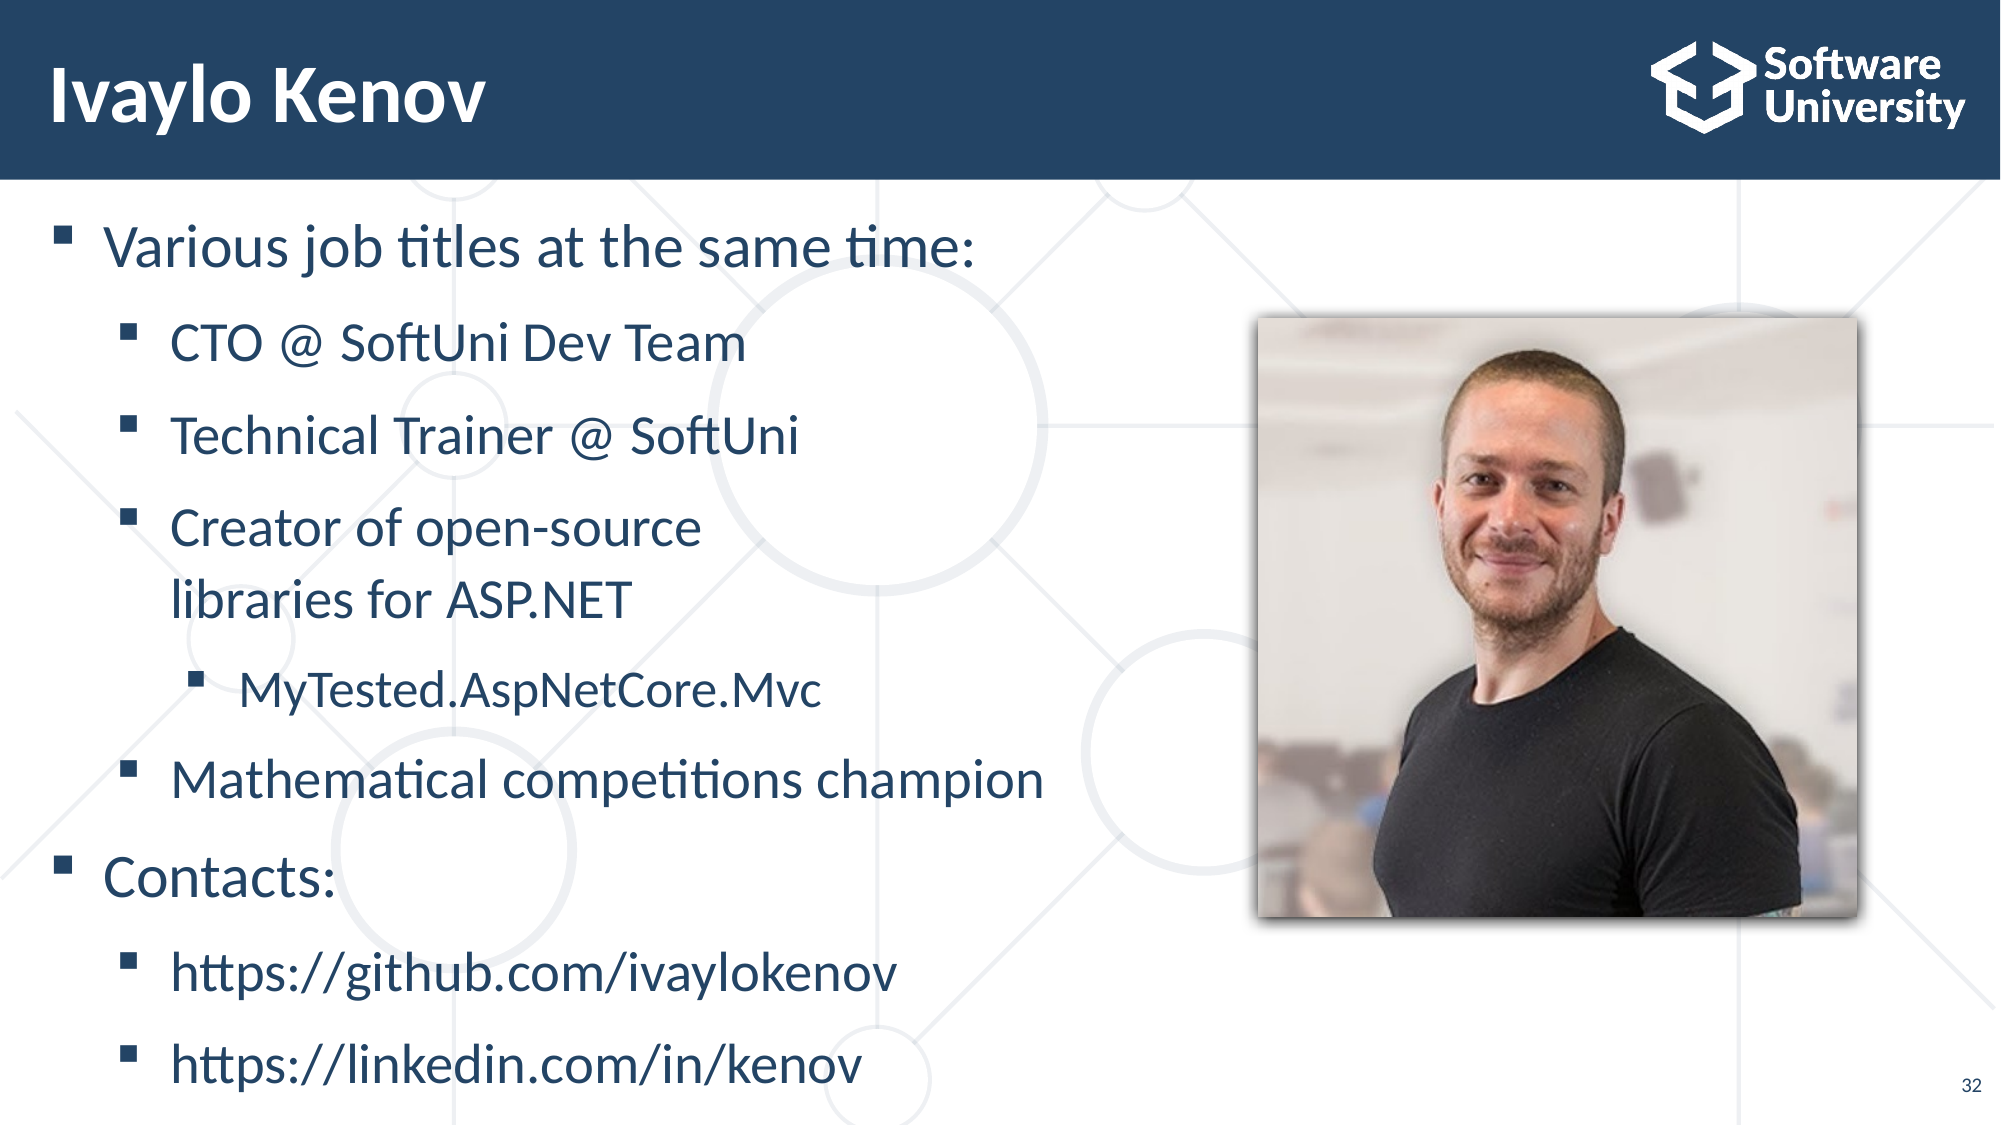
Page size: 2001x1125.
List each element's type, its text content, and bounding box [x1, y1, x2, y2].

picture [1651, 41, 1966, 134]
title Ivaylo Kenov [31, 16, 1625, 162]
list Various job titles at the same time: CTO @ SoftUni Dev Team Technical Trainer @ SoftUni Creator of open-source libraries for ASP.NET MyTested.AspNetCore.Mvc Mathematical competitions champion Contacts: https://github.com/ivaylokenov https://linkedin.com/in/kenov [31, 196, 1970, 1104]
slide_number 32 [1930, 1072, 1998, 1105]
picture [1258, 318, 1857, 918]
